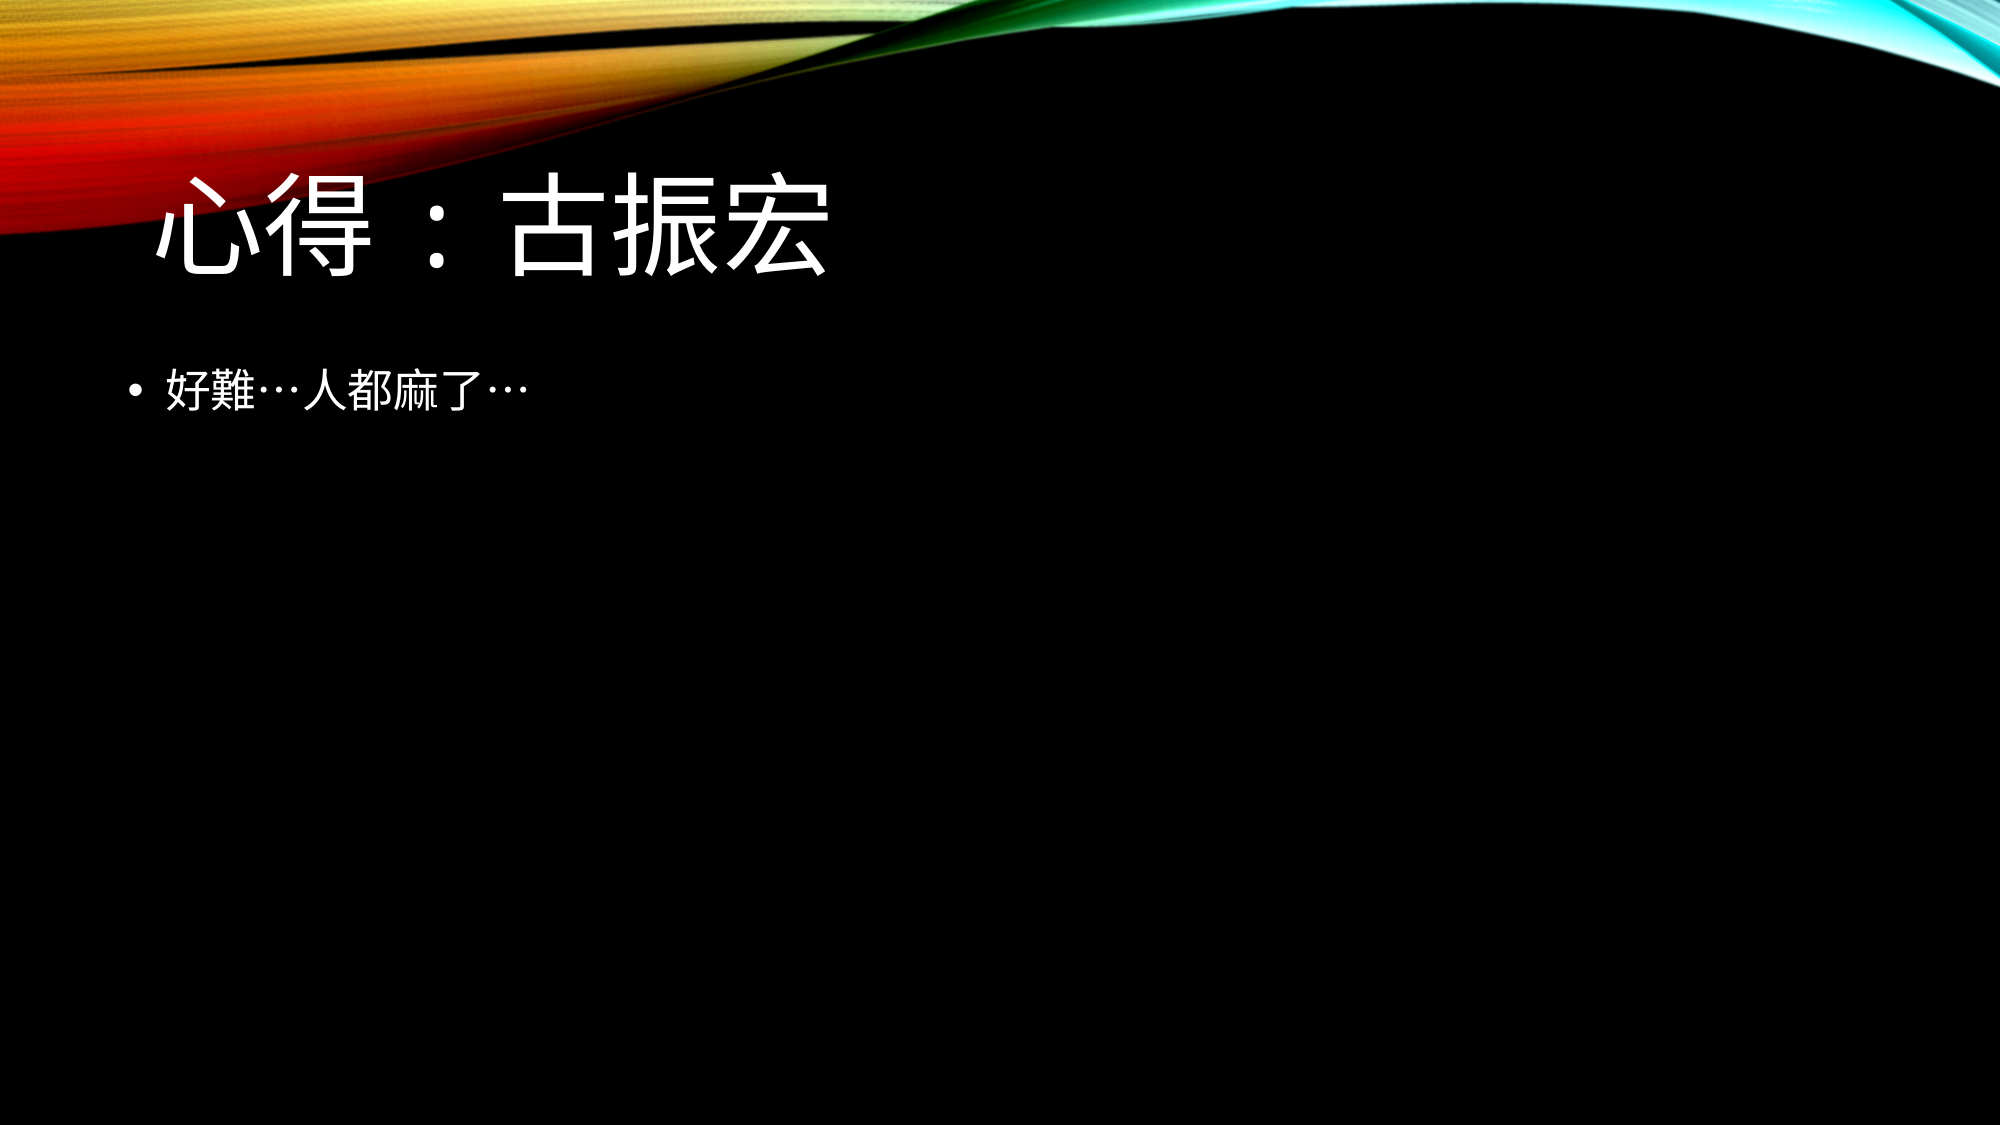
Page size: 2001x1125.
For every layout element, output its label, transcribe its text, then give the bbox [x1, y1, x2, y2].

picture [0, 0, 2000, 237]
list 好難…人都麻了… [112, 360, 1888, 1021]
title 心得:古振宏 [136, 125, 1888, 338]
